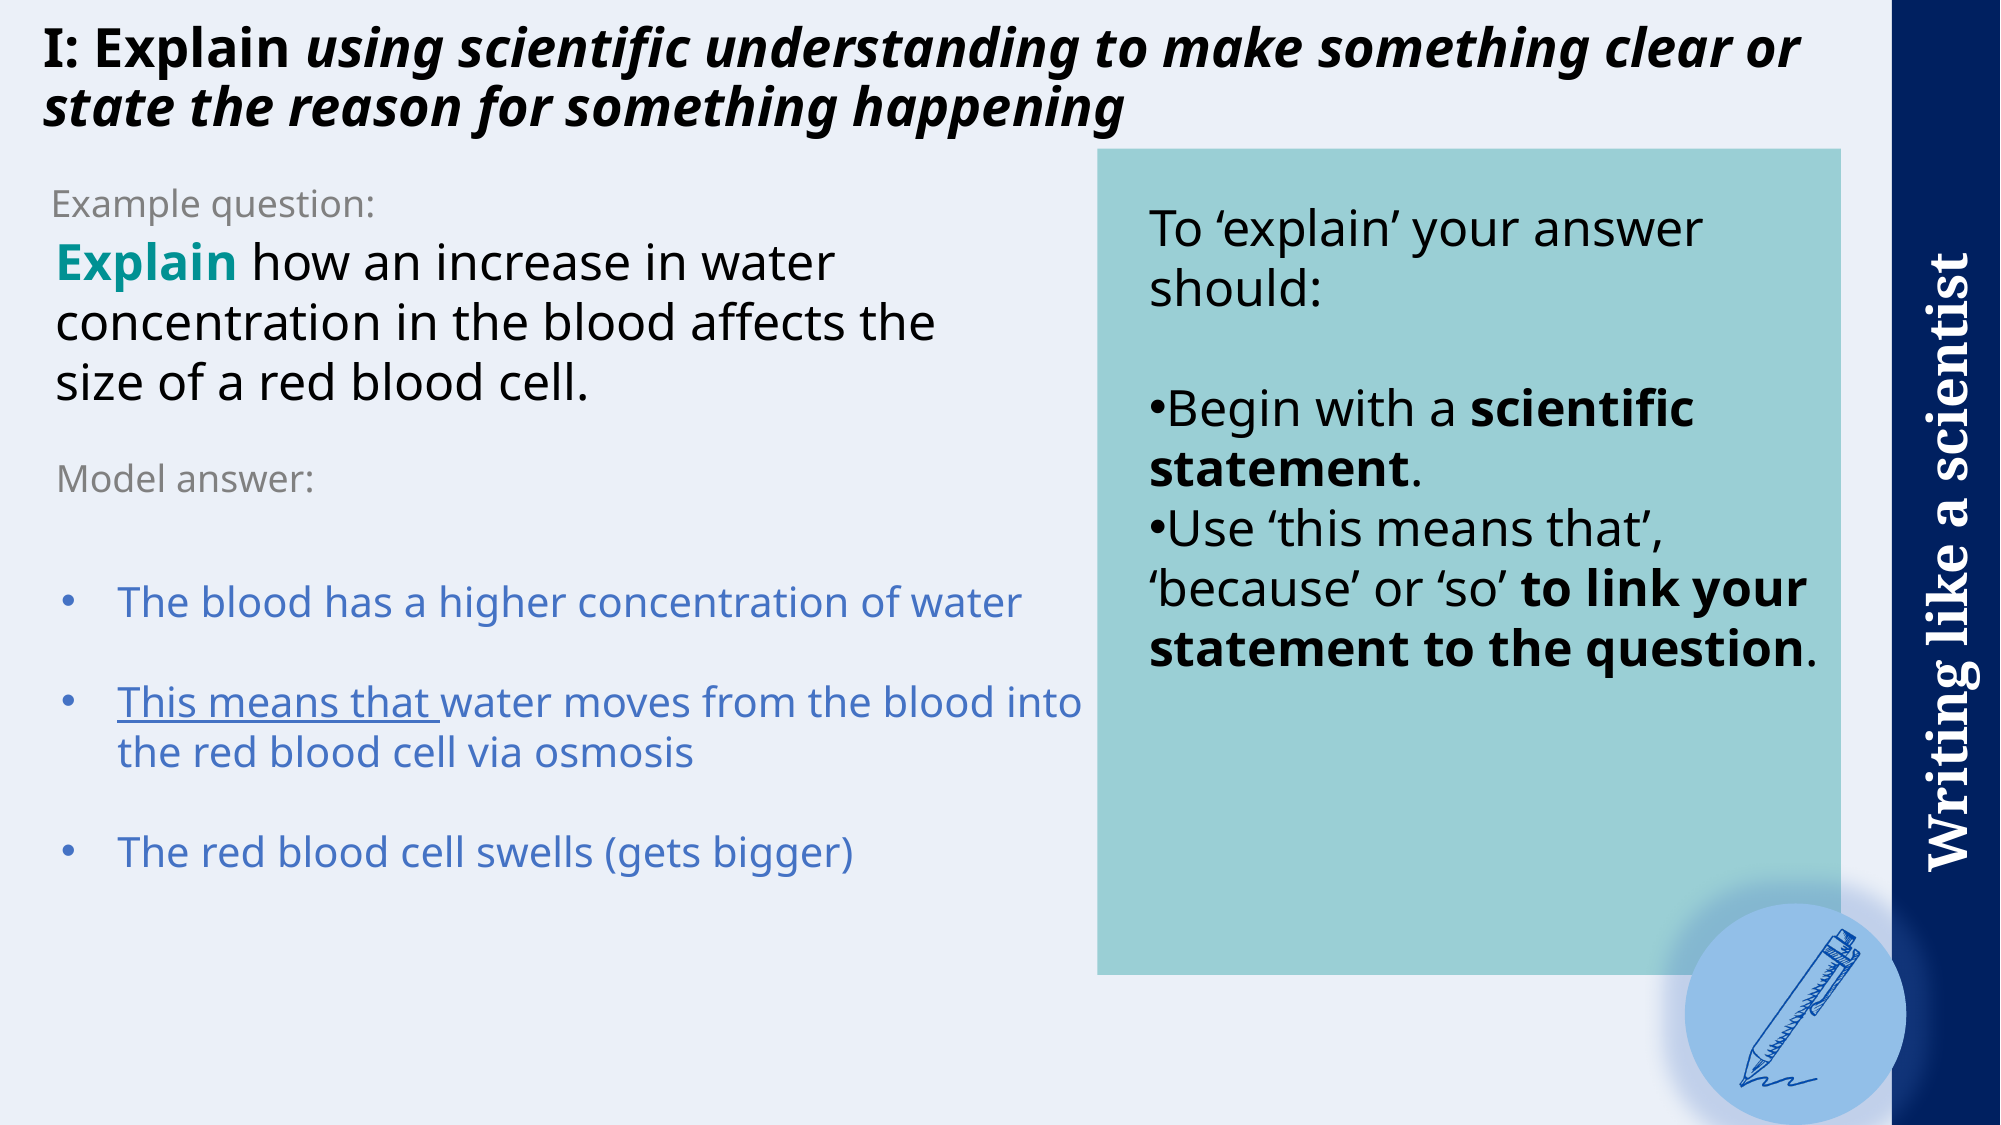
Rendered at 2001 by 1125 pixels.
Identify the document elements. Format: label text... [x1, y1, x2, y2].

text_box The blood has a higher concentration of water This means that water moves from the blood into the red blood cell via osmosis The red blood cell swells (gets bigger) [46, 567, 1100, 883]
title I: Explain using scientific understanding to make something clear or state the reason for something happening [43, 22, 1867, 138]
picture [1687, 913, 1882, 1108]
text_box To ‘explain’ your answer should: Begin with a scientific statement. Use ‘this means that’, ‘because’ or ‘so’ to link your statement to the question. [1134, 188, 1835, 684]
text_box Explain how an increase in water concentration in the blood affects the size of a red blood cell. [41, 223, 1026, 418]
text_box Model answer: [41, 447, 425, 508]
text_box Example question: [35, 172, 445, 233]
